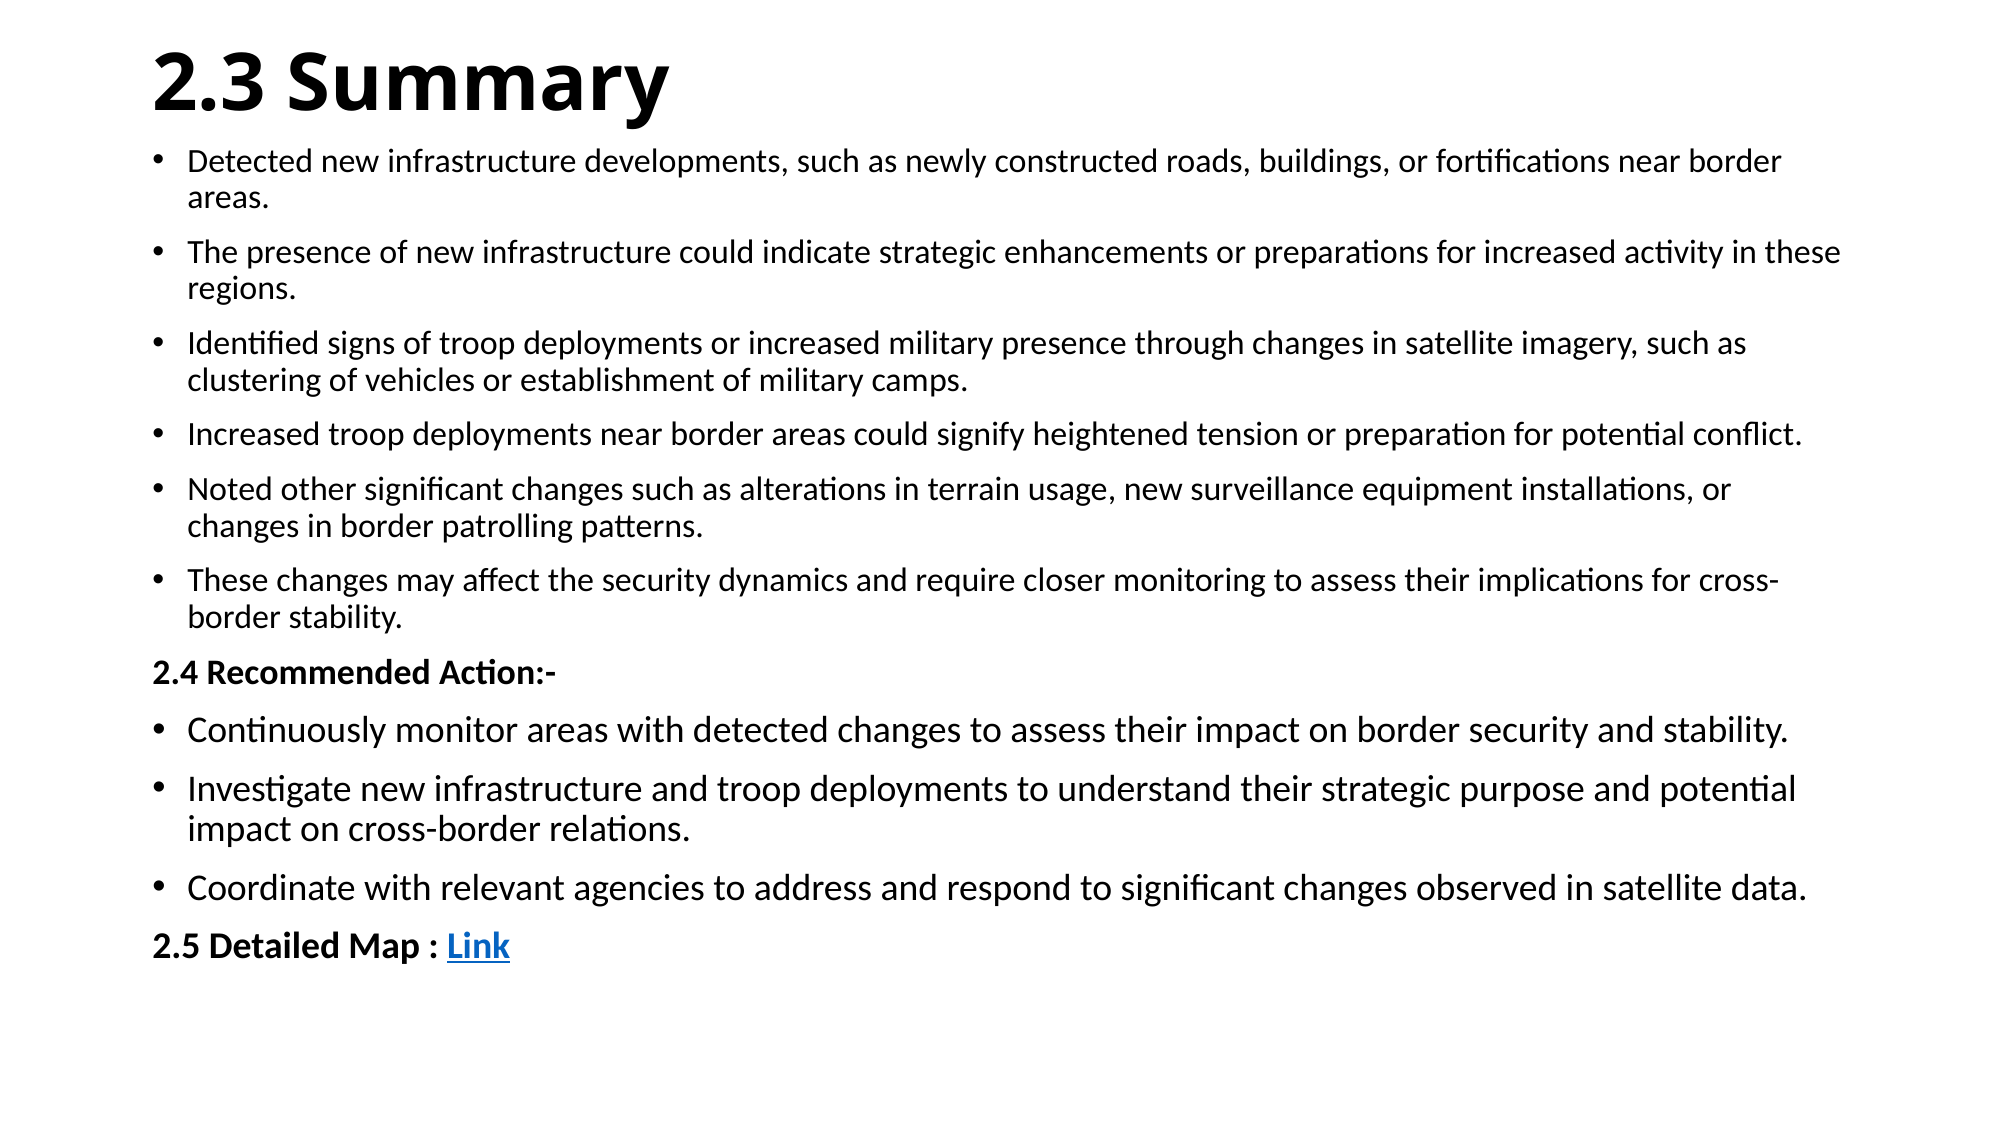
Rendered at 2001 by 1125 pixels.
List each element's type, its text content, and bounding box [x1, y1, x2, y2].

title 2.3 Summary [137, 33, 1863, 135]
list Detected new infrastructure developments, such as newly constructed roads, buildings, or fortifications near border areas. The presence of new infrastructure could indicate strategic enhancements or preparations for increased activity in these regions. Identified signs of troop deployments or increased military presence through changes in satellite imagery, such as clustering of vehicles or establishment of military camps. Increased troop deployments near border areas could signify heightened tension or preparation for potential conflict. Noted other significant changes such as alterations in terrain usage, new surveillance equipment installations, or changes in border patrolling patterns. These changes may affect the security dynamics and require closer monitoring to assess their implications for cross-border stability. 2.4 Recommended Action:- Continuously monitor areas with detected changes to assess their impact on border security and stability. Investigate new infrastructure and troop deployments to understand their strategic purpose and potential impact on cross-border relations. Coordinate with relevant agencies to address and respond to significant changes observed in satellite data. 2.5 Detailed Map : Link [137, 135, 1863, 1014]
